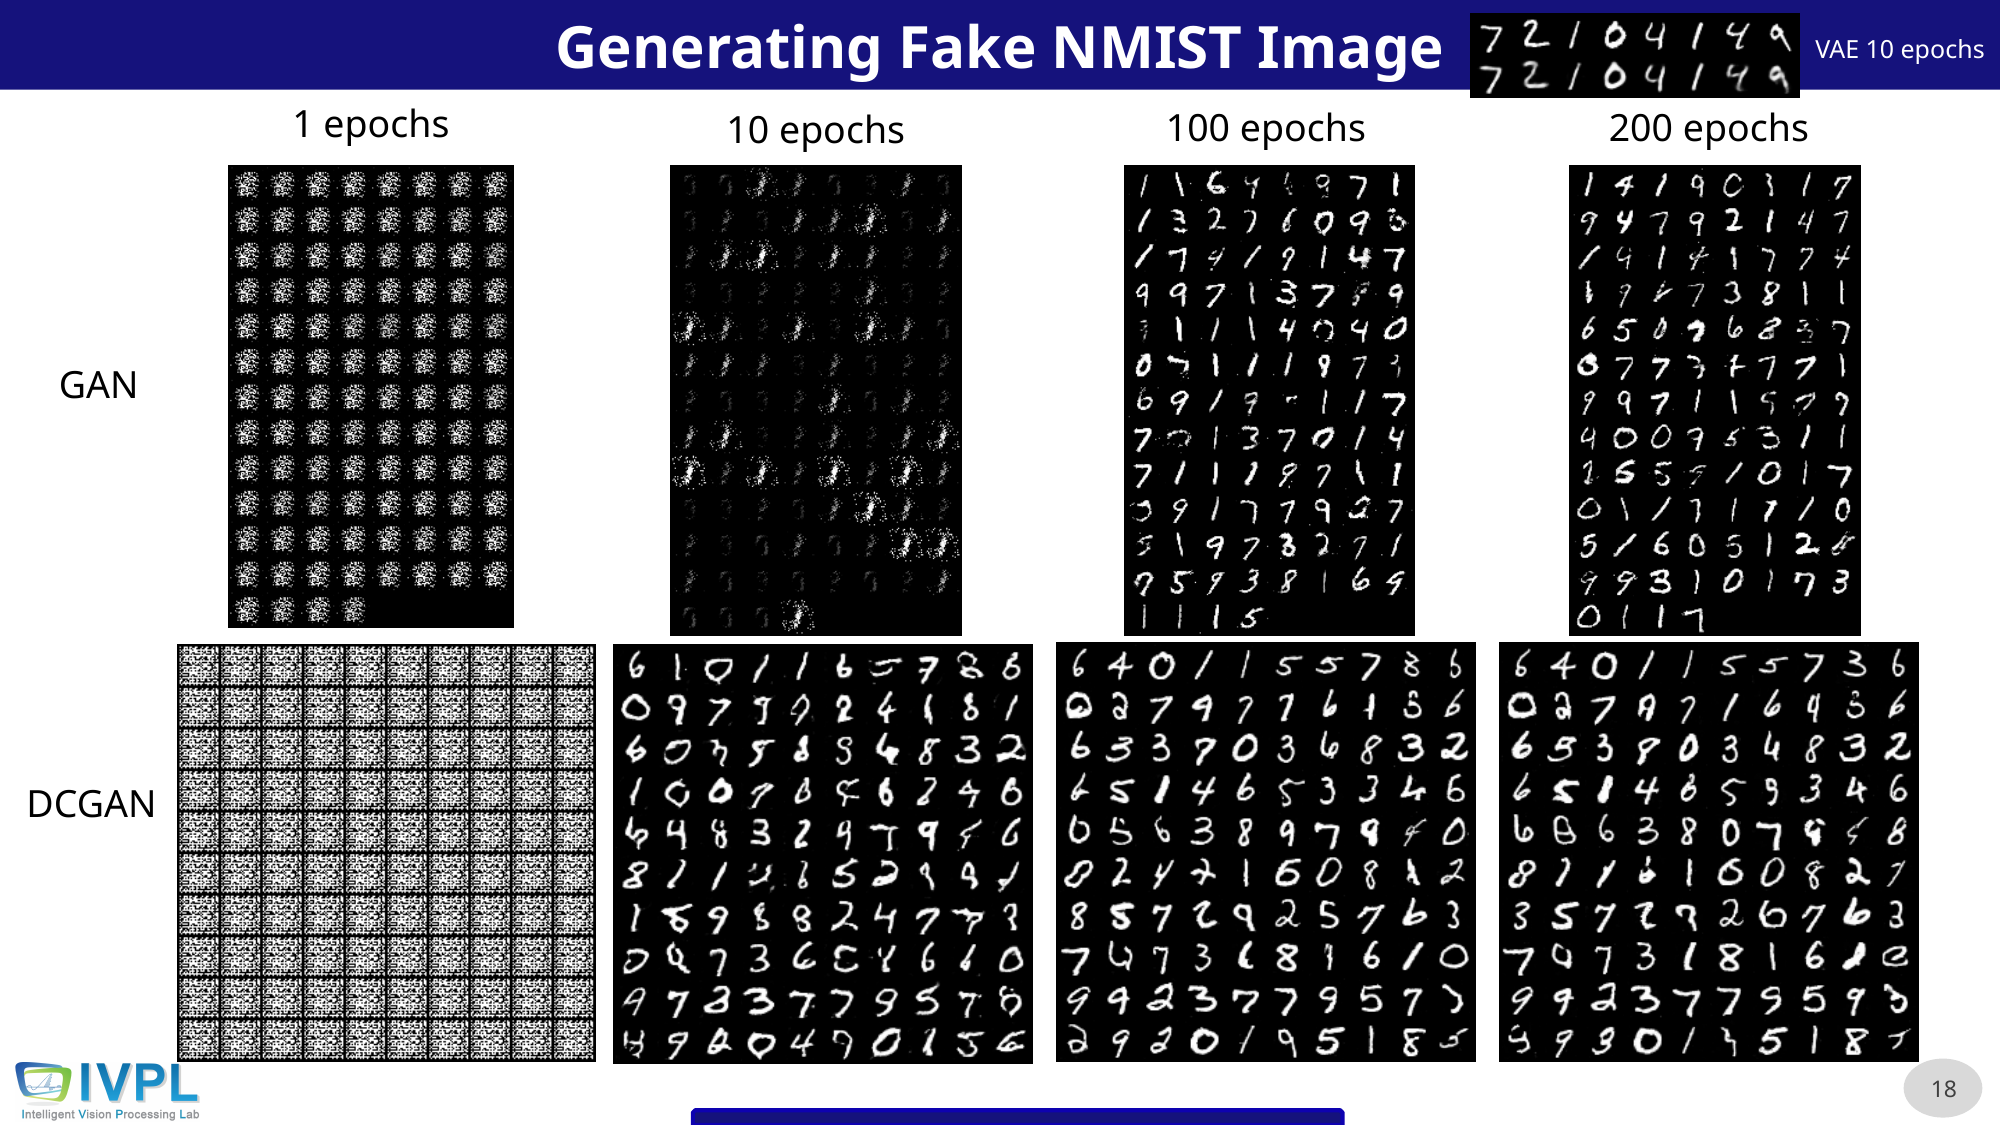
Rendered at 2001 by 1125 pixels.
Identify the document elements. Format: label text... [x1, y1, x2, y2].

picture [670, 164, 962, 637]
list Generating Fake NMIST Image [66, 0, 1934, 90]
text_box GAN [44, 353, 154, 414]
text_box 1 epochs [277, 92, 465, 152]
text_box VAE 10 epochs [1804, 26, 2000, 71]
picture [1056, 642, 1476, 1063]
text_box DCGAN [11, 772, 172, 833]
picture [228, 164, 514, 628]
picture [1499, 642, 1919, 1063]
text_box 200 epochs [1594, 96, 1824, 157]
text_box 10 epochs [711, 98, 921, 159]
picture [1469, 13, 1800, 98]
picture [1123, 164, 1415, 637]
picture [1569, 164, 1861, 637]
picture [613, 644, 1033, 1064]
text_box 100 epochs [1151, 96, 1382, 157]
picture [15, 644, 596, 1122]
